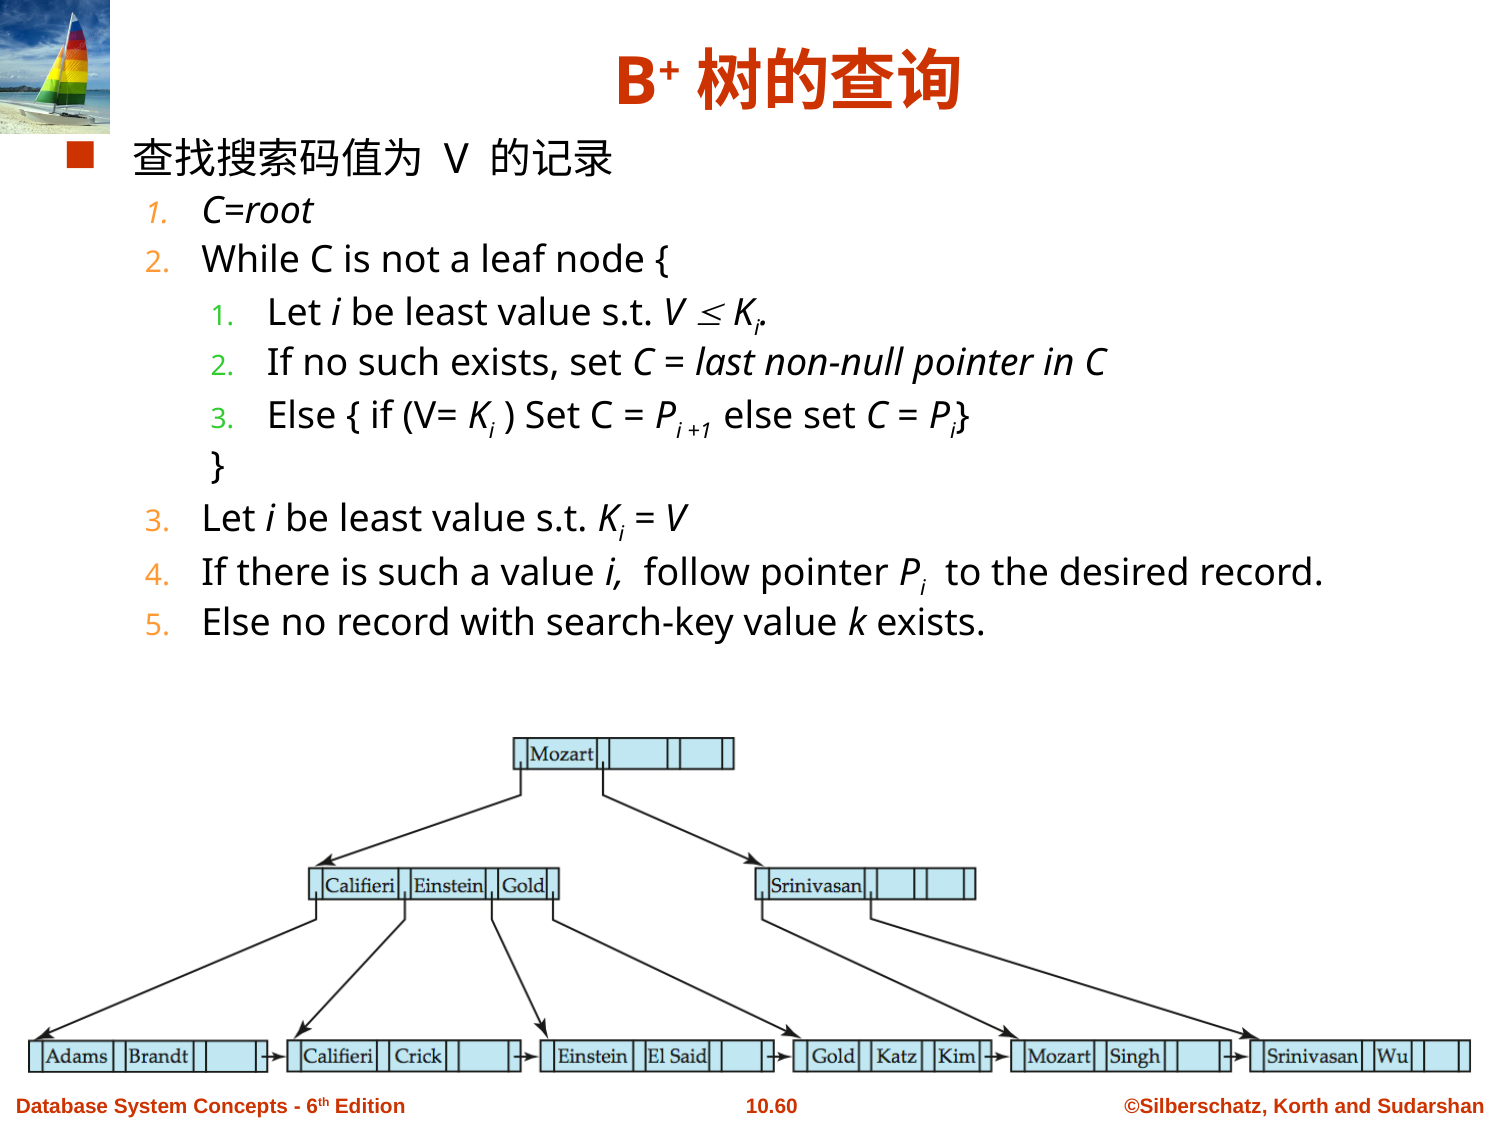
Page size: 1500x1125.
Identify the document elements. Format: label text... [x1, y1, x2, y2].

title B+树的查询 [126, 25, 1451, 126]
picture [28, 734, 1473, 1073]
list 查找搜索码值为 V 的记录 C=root While C is not a leaf node { Let i be least value s.t. V  Ki. If no such exists, set C = last non-null pointer in C Else { if (V= Ki ) Set C = Pi +1 else set C = Pi} } Let i be least value s.t. Ki = V If there is such a value i, follow pointer Pi to the desired record. Else no record with search-key value k exists. [54, 134, 1442, 695]
picture [0, 0, 110, 134]
